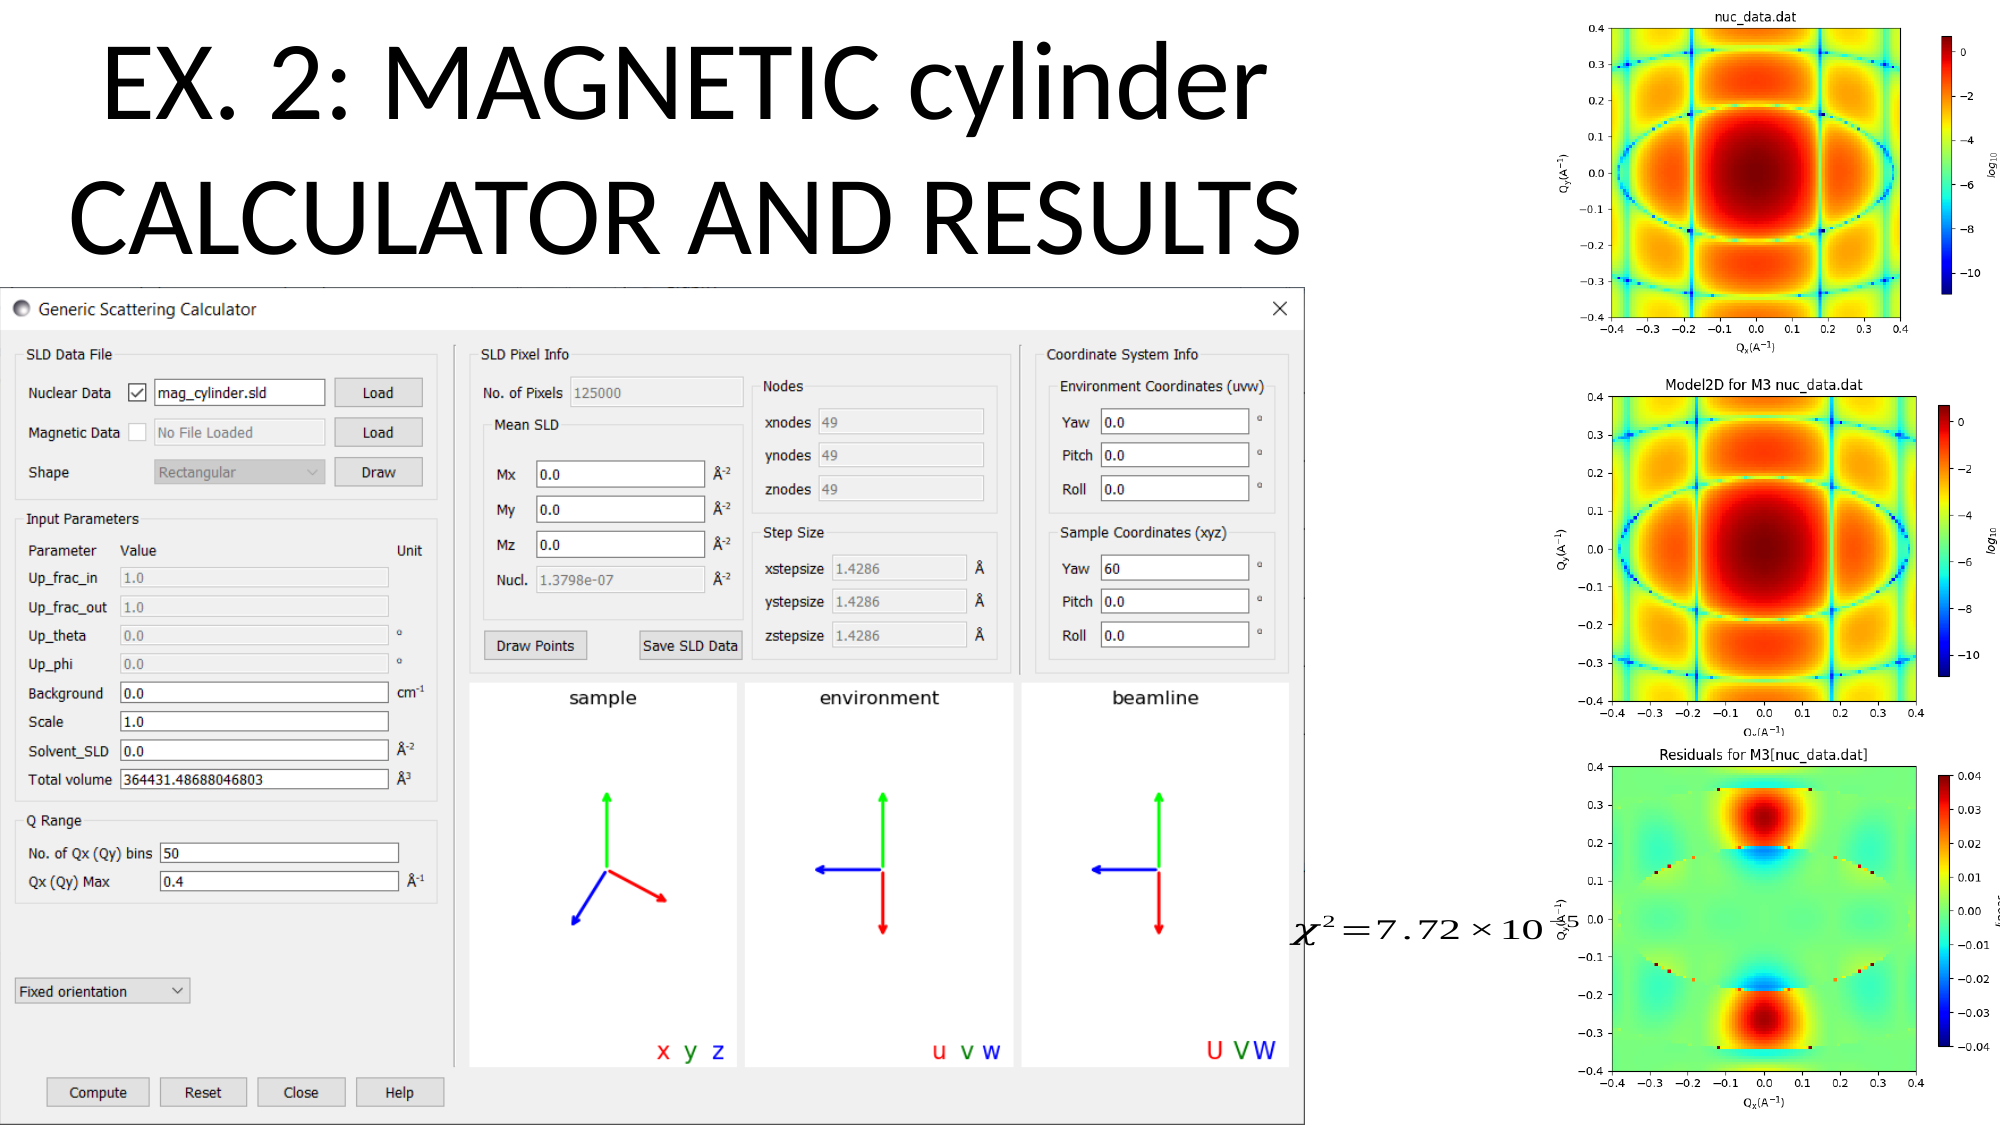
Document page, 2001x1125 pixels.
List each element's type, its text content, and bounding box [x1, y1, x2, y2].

text_box EX. 2: MAGNETIC cylinder CALCULATOR AND RESULTS [0, 0, 1372, 285]
picture [1484, 0, 2000, 1123]
picture [0, 287, 1305, 1125]
